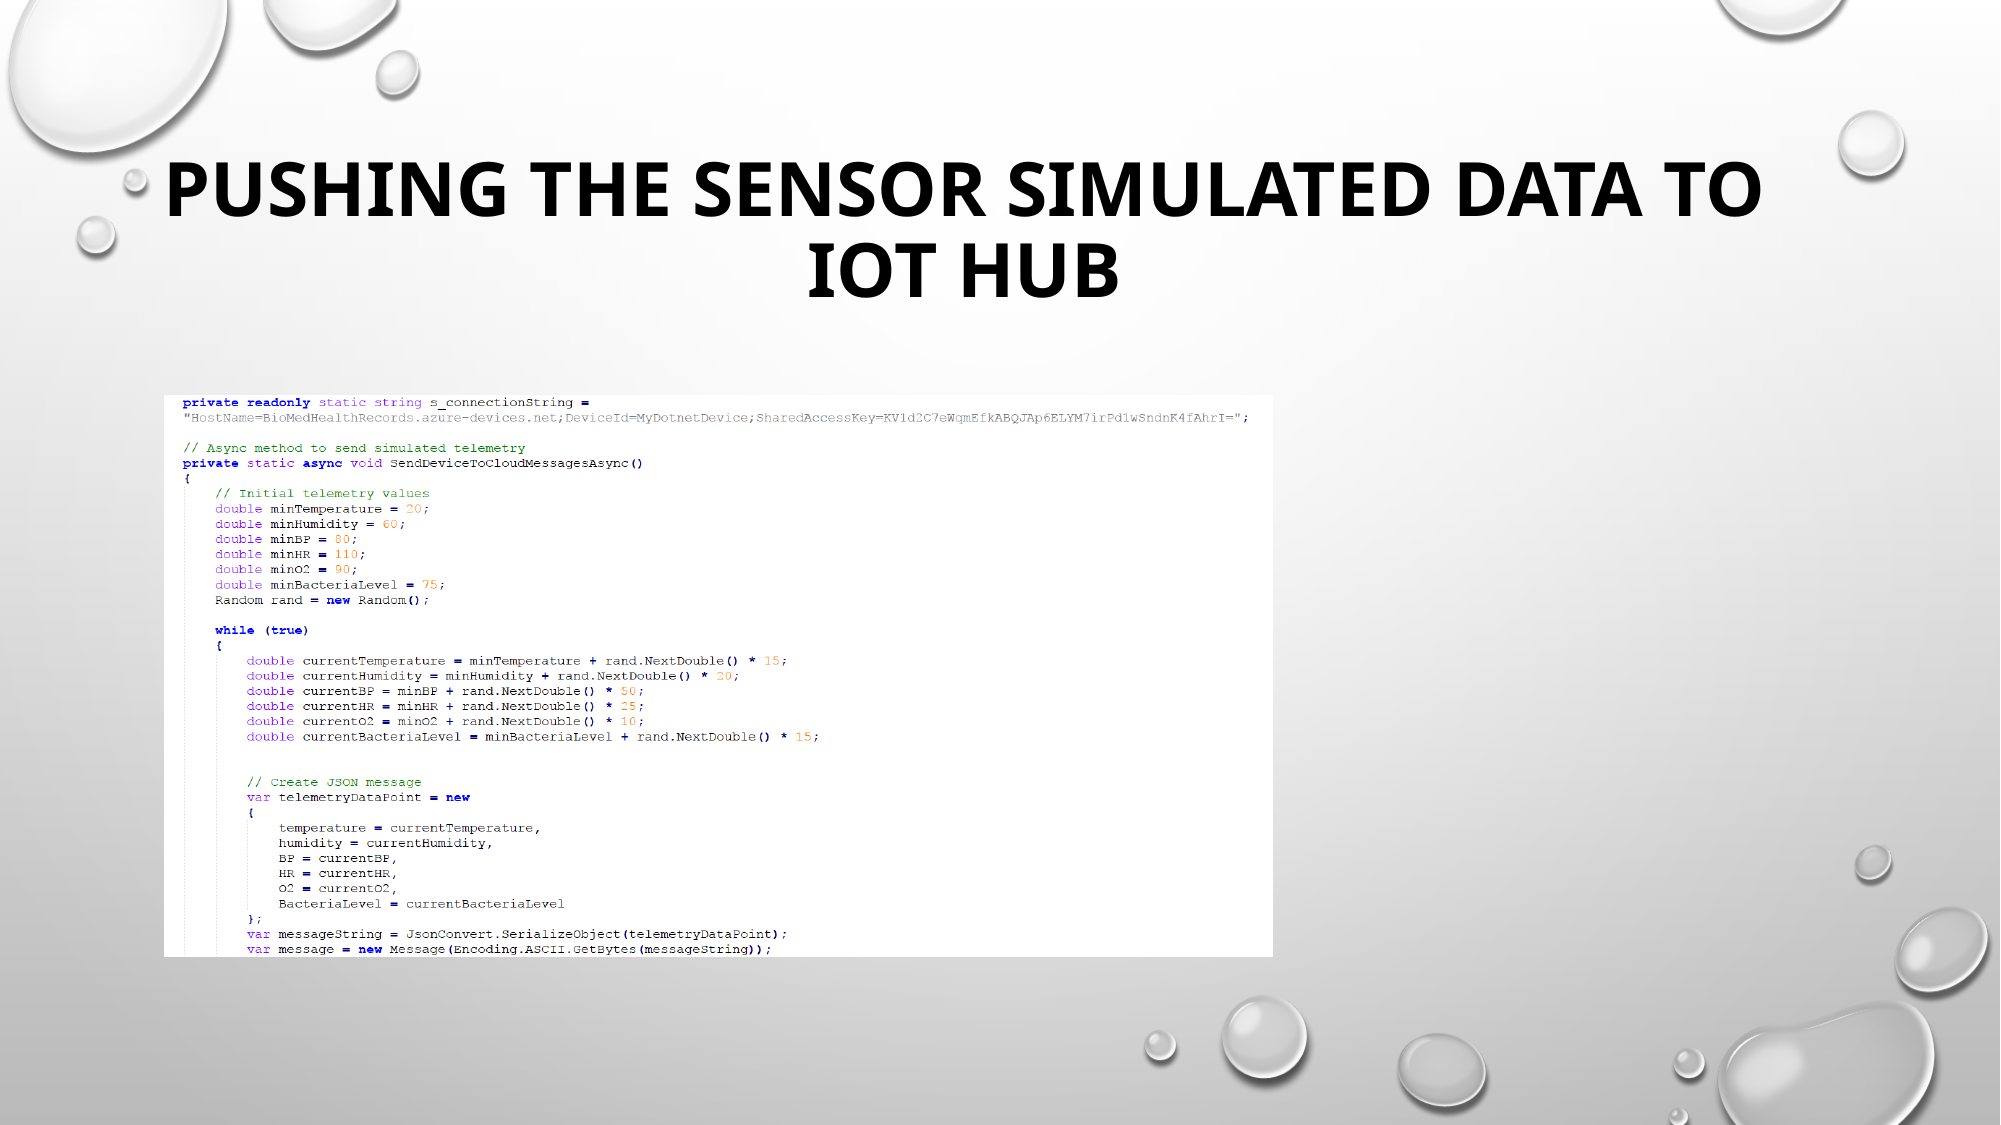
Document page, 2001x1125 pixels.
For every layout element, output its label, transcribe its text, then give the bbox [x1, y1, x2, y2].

title PUsHing THE SENSOR simulated DATA TO IOT HUB [79, 101, 1851, 364]
picture [0, 0, 2000, 1125]
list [163, 395, 1273, 958]
